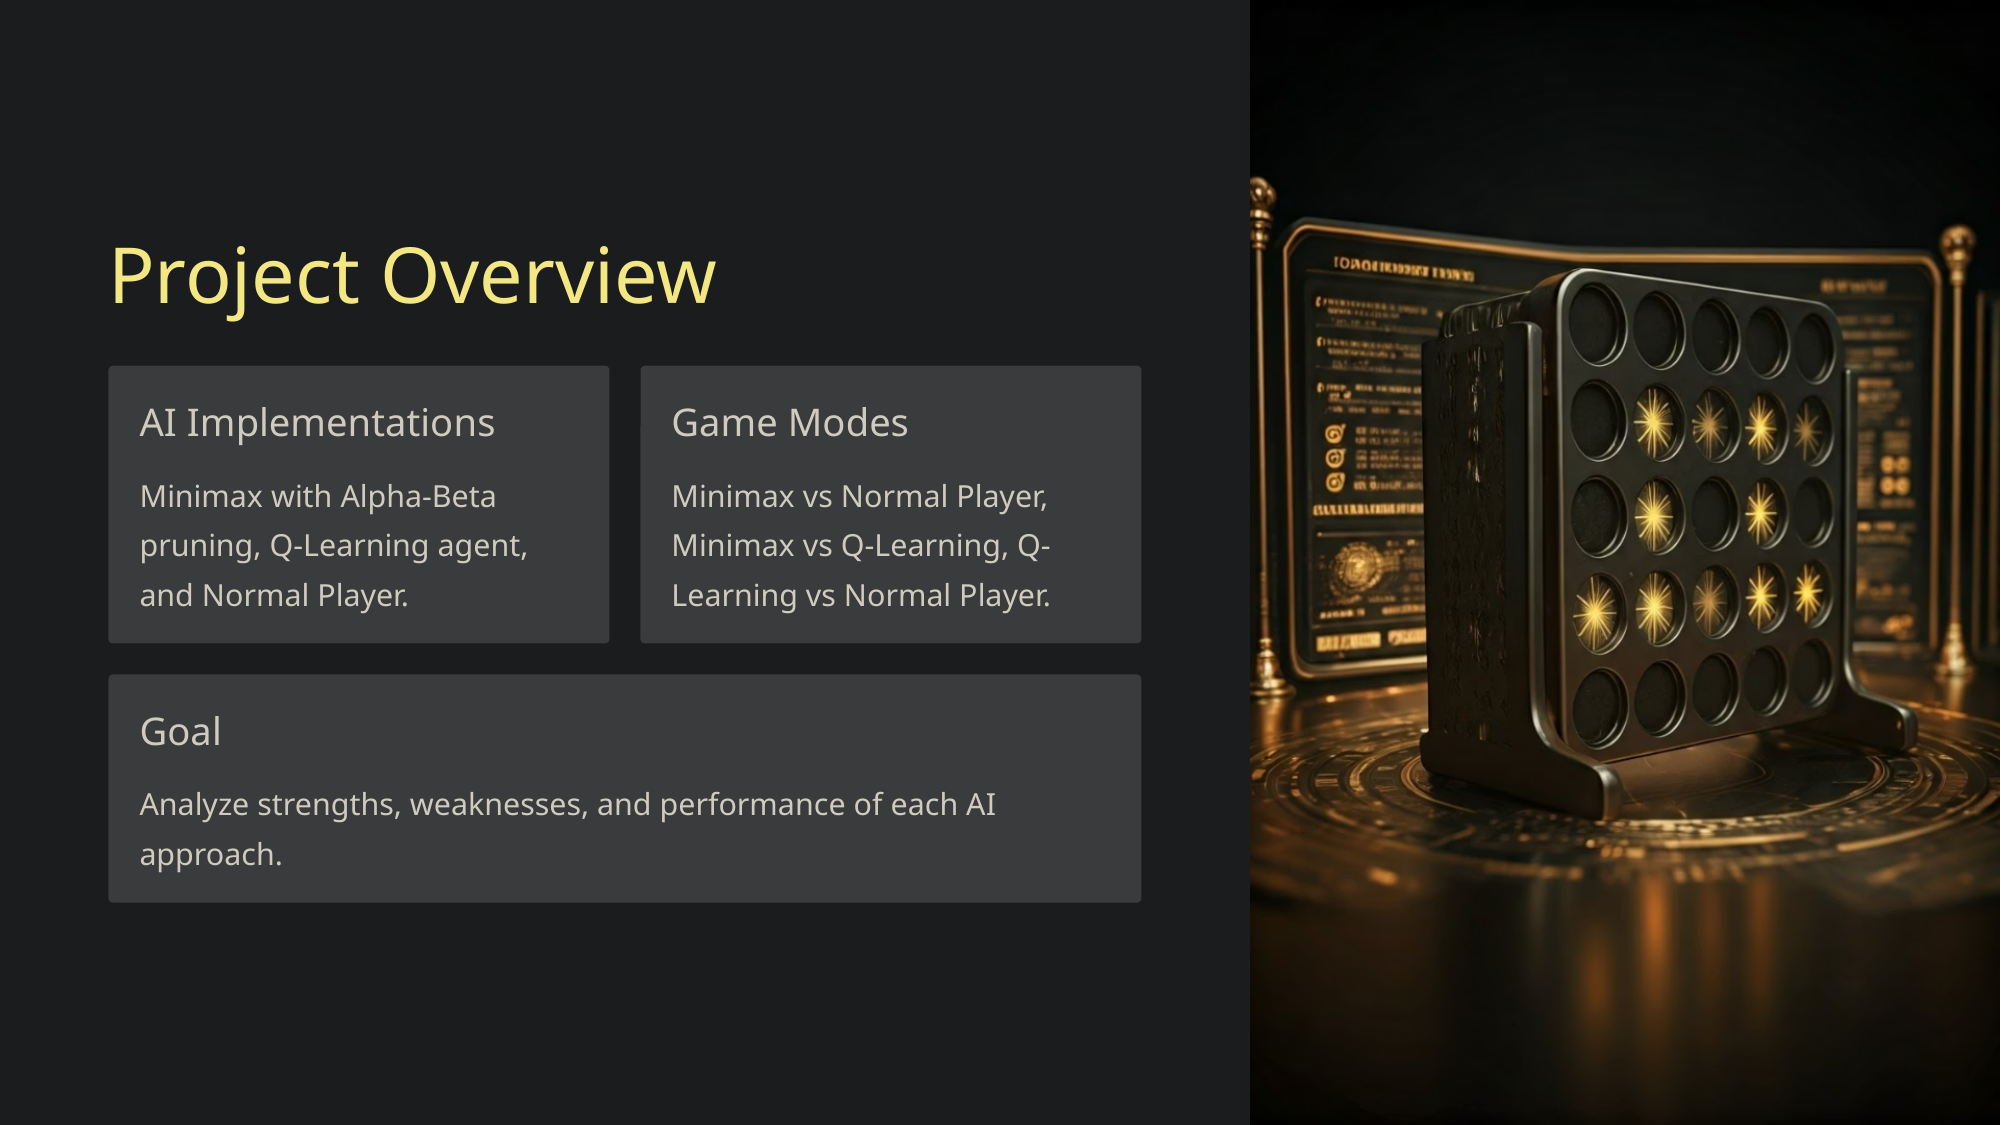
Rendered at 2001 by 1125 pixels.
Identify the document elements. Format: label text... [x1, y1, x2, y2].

text_box [108, 674, 1142, 903]
text_box Minimax with Alpha-Beta pruning, Q-Learning agent, and Normal Player. [139, 463, 579, 613]
text_box Game Modes [671, 396, 1060, 445]
text_box Goal [139, 705, 528, 754]
text_box Minimax vs Normal Player, Minimax vs Q-Learning, Q-Learning vs Normal Player. [671, 463, 1111, 613]
picture [1249, 0, 2000, 1125]
text_box [640, 365, 1142, 644]
text_box Analyze strengths, weaknesses, and performance of each AI approach. [139, 772, 1111, 872]
text_box Project Overview [108, 222, 884, 320]
text_box [108, 365, 610, 644]
text_box AI Implementations [139, 396, 528, 445]
